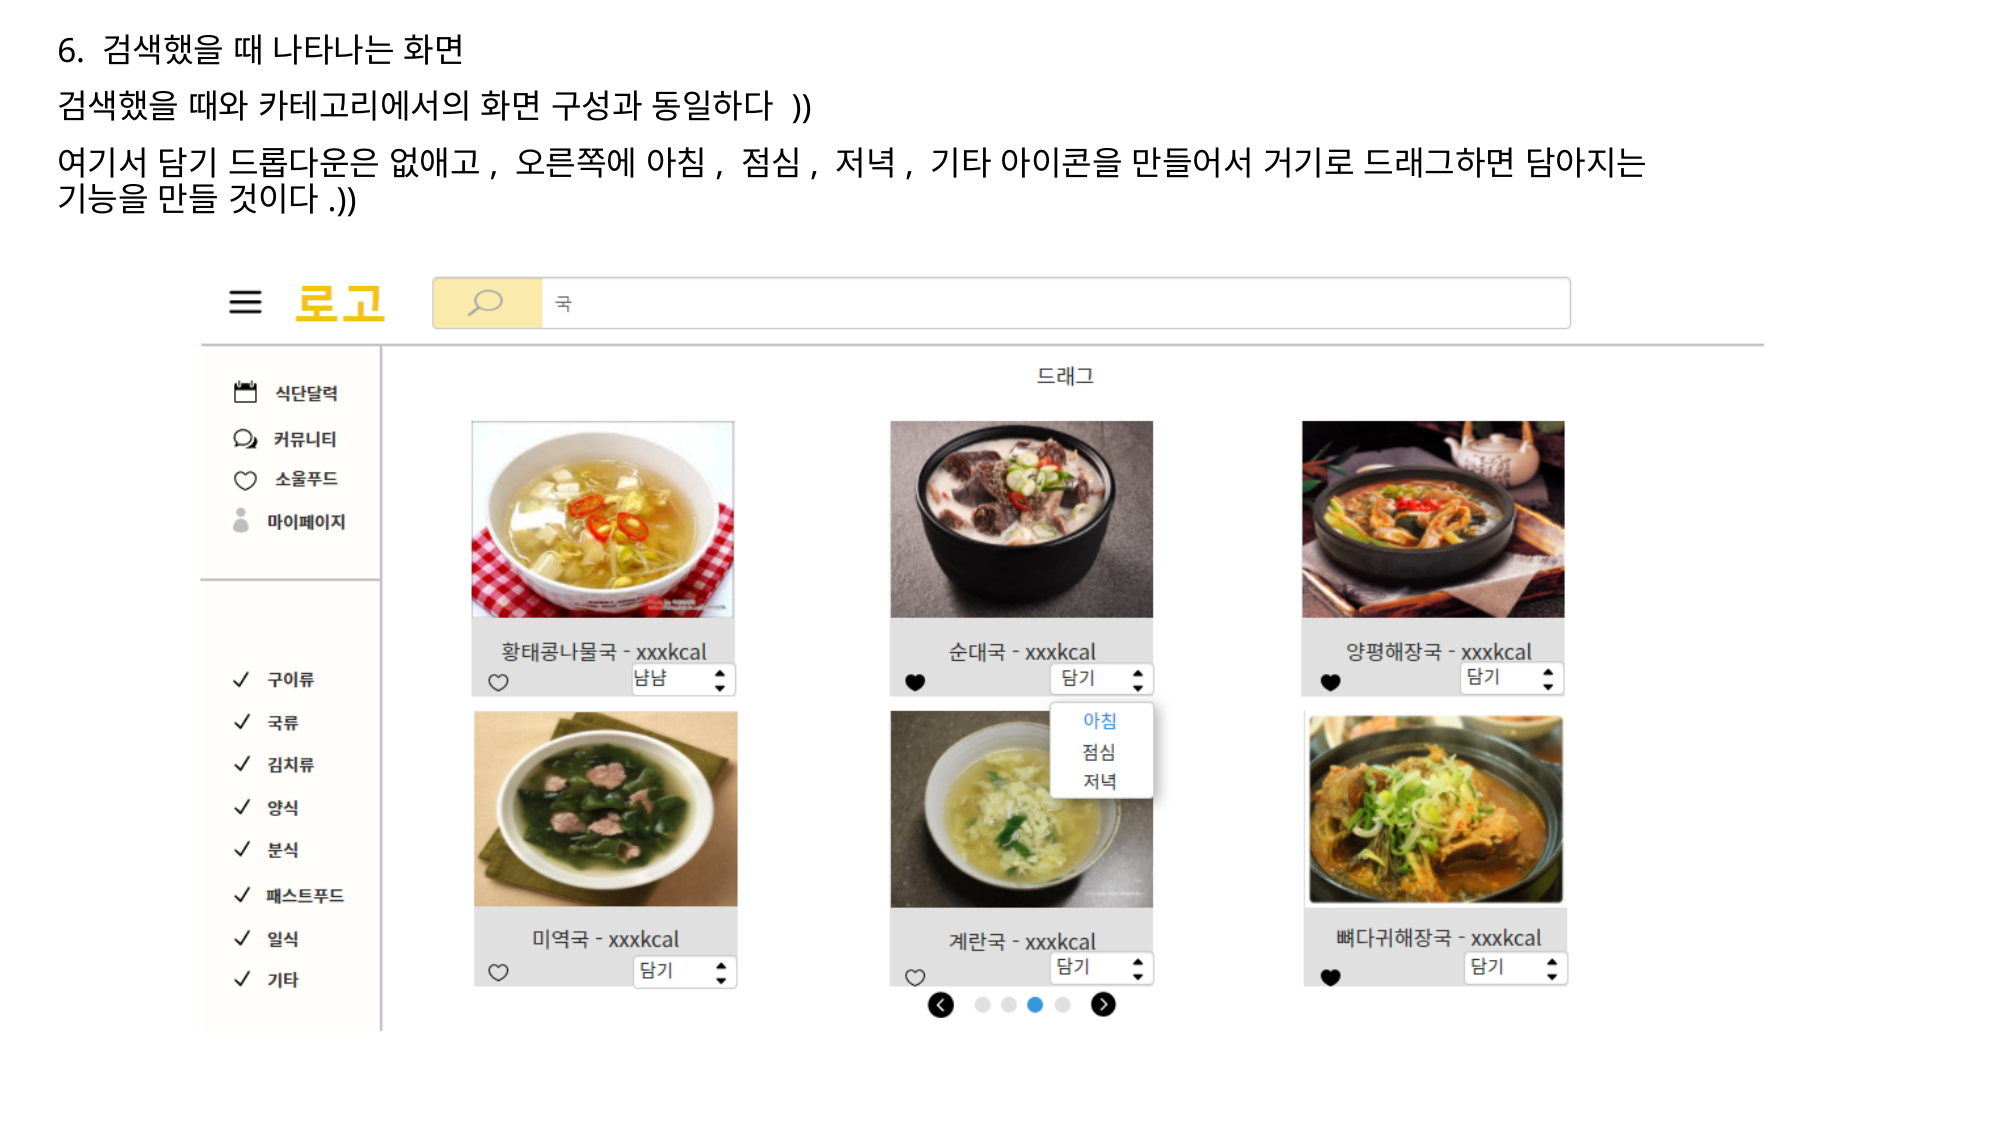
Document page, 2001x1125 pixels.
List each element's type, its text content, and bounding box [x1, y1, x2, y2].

picture [186, 269, 1764, 1060]
subtitle 6. 검색했을 때 나타나는 화면 검색했을 때와 카테고리에서의 화면 구성과 동일하다 )) 여기서 담기 드롭다운은 없애고, 오른쪽에 아침, 점심, 저녁, 기타 아이콘을 만들어서 거기로 드래그하면 담아지는 기능을 만들 것이다.)) [42, 25, 1740, 246]
